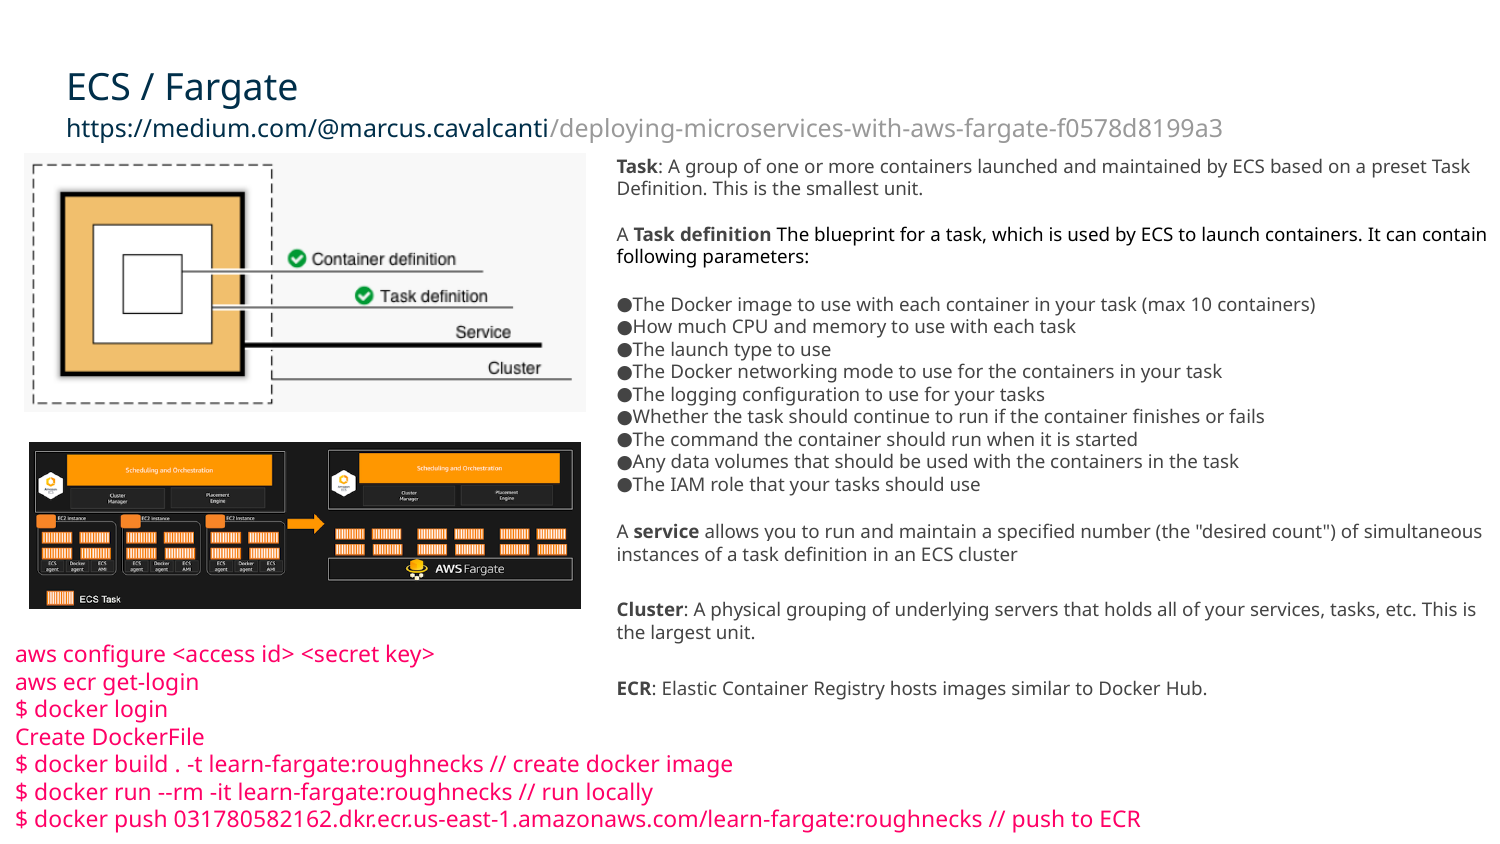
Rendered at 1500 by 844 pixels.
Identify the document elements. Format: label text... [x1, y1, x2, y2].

picture [29, 442, 582, 610]
picture [24, 153, 586, 413]
title ECS / Fargate https://medium.com/@marcus.cavalcanti/deploying-microservices-with-aws-fargate-f0578d8199a3 [51, 41, 1392, 100]
text_box aws configure <access id> <secret key> aws ecr get-login $ docker login Create DockerFile $ docker build . -t learn-fargate:roughnecks // create docker image $ docker run --rm -it learn-fargate:roughnecks // run locally $ docker push 031780582162.dkr.ecr.us-east-1.amazonaws.com/learn-fargate:roughnecks // push to ECR [0, 624, 1486, 734]
text_box Task: A group of one or more containers launched and maintained by ECS based on a preset Task Definition. This is the smallest unit. A Task definition The blueprint for a task, which is used by ECS to launch containers. It can contain following parameters: The Docker image to use with each container in your task (max 10 containers) How much CPU and memory to use with each task The launch type to use The Docker networking mode to use for the containers in your task The logging configuration to use for your tasks Whether the task should continue to run if the container finishes or fails The command the container should run when it is started Any data volumes that should be used with the containers in the task The IAM role that your tasks should use A service allows you to run and maintain a specified number (the "desired count") of simultaneous instances of a task definition in an ECS cluster Cluster: A physical grouping of underlying servers that holds all of your services, tasks, etc. This is the largest unit. ECR: Elastic Container Registry hosts images similar to Docker Hub. [601, 154, 1500, 647]
